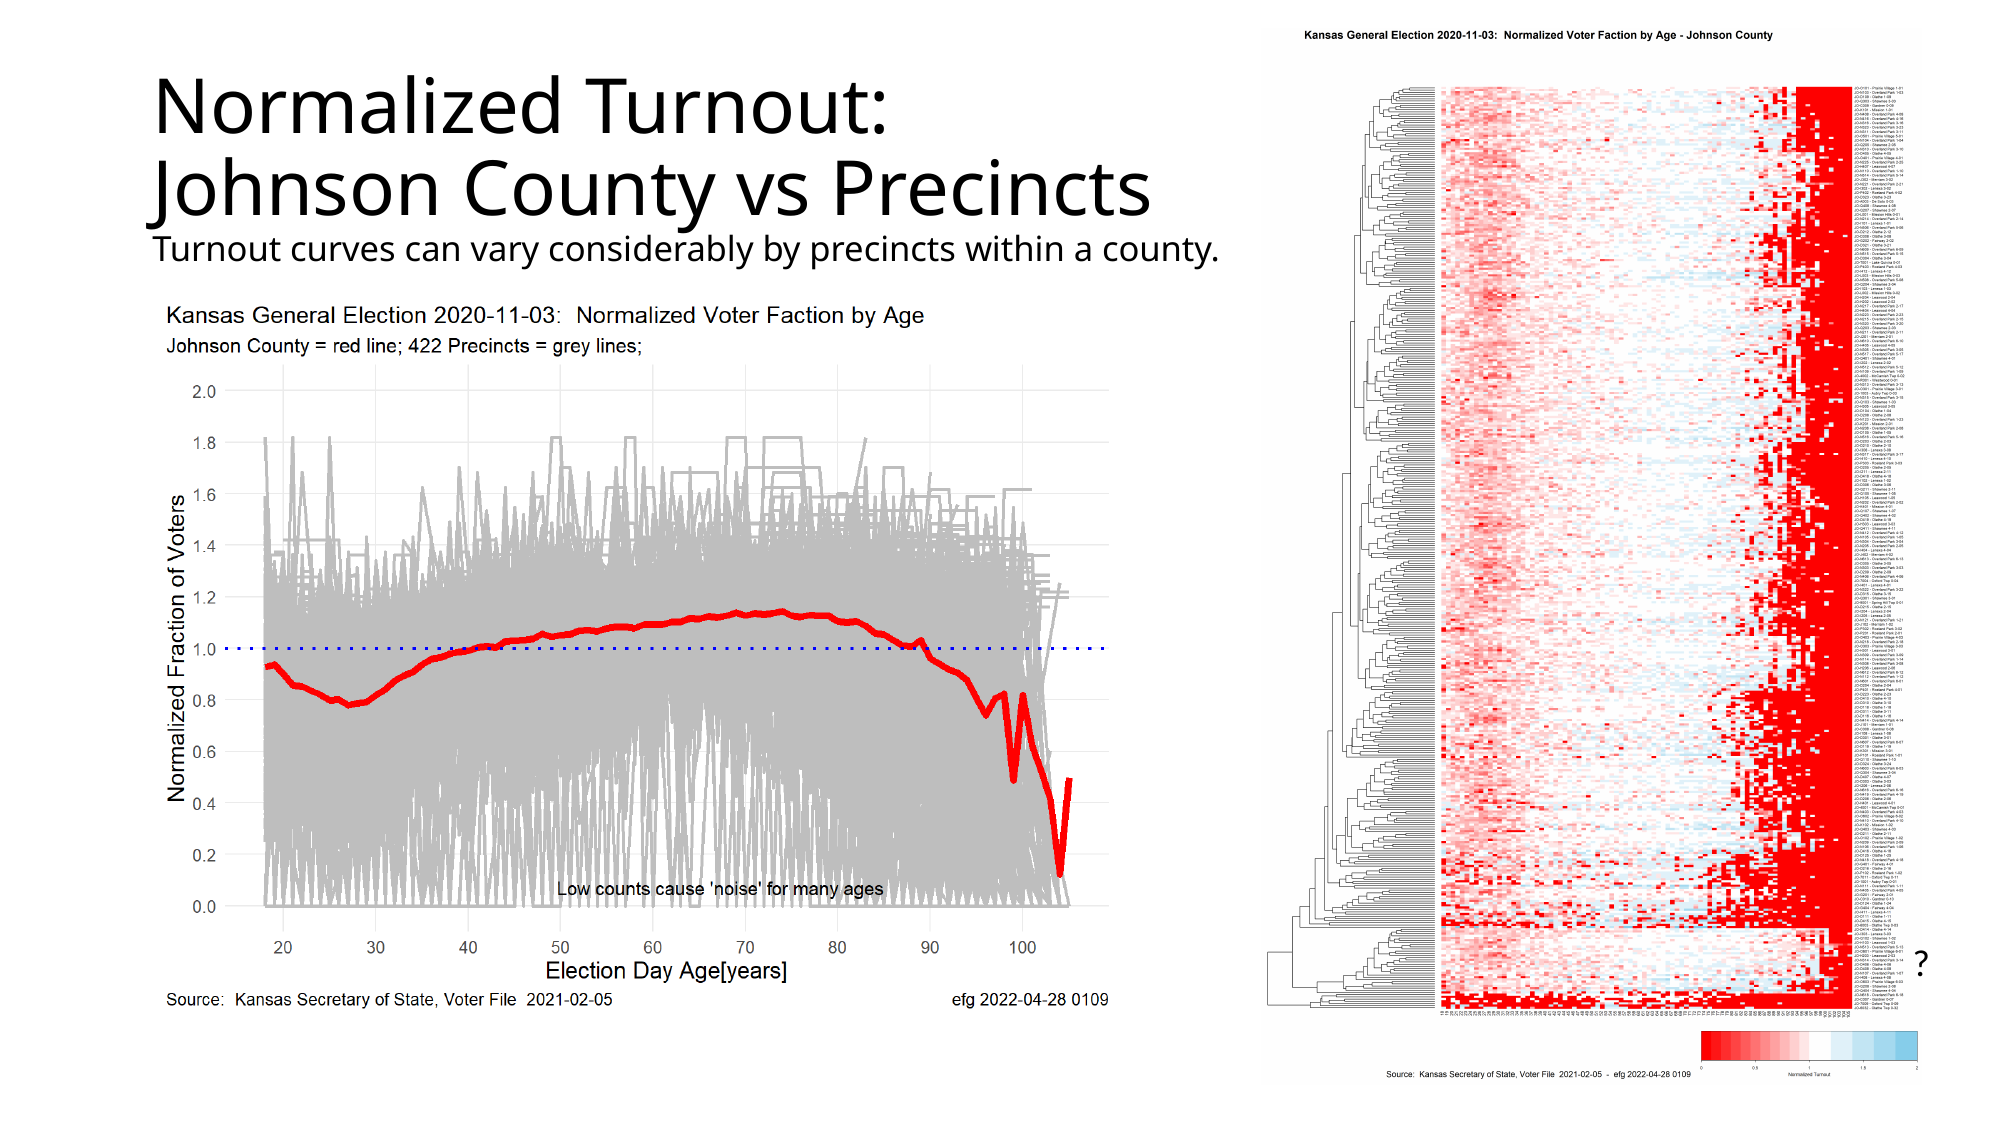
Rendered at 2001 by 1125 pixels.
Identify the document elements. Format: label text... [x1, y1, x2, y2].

text_box ? [1922, 931, 1946, 992]
picture [157, 296, 1118, 1017]
title Normalized Turnout: Johnson County vs Precincts Turnout curves can vary considerably by precincts within a county. [137, 59, 1261, 278]
picture [1261, 28, 1922, 1085]
